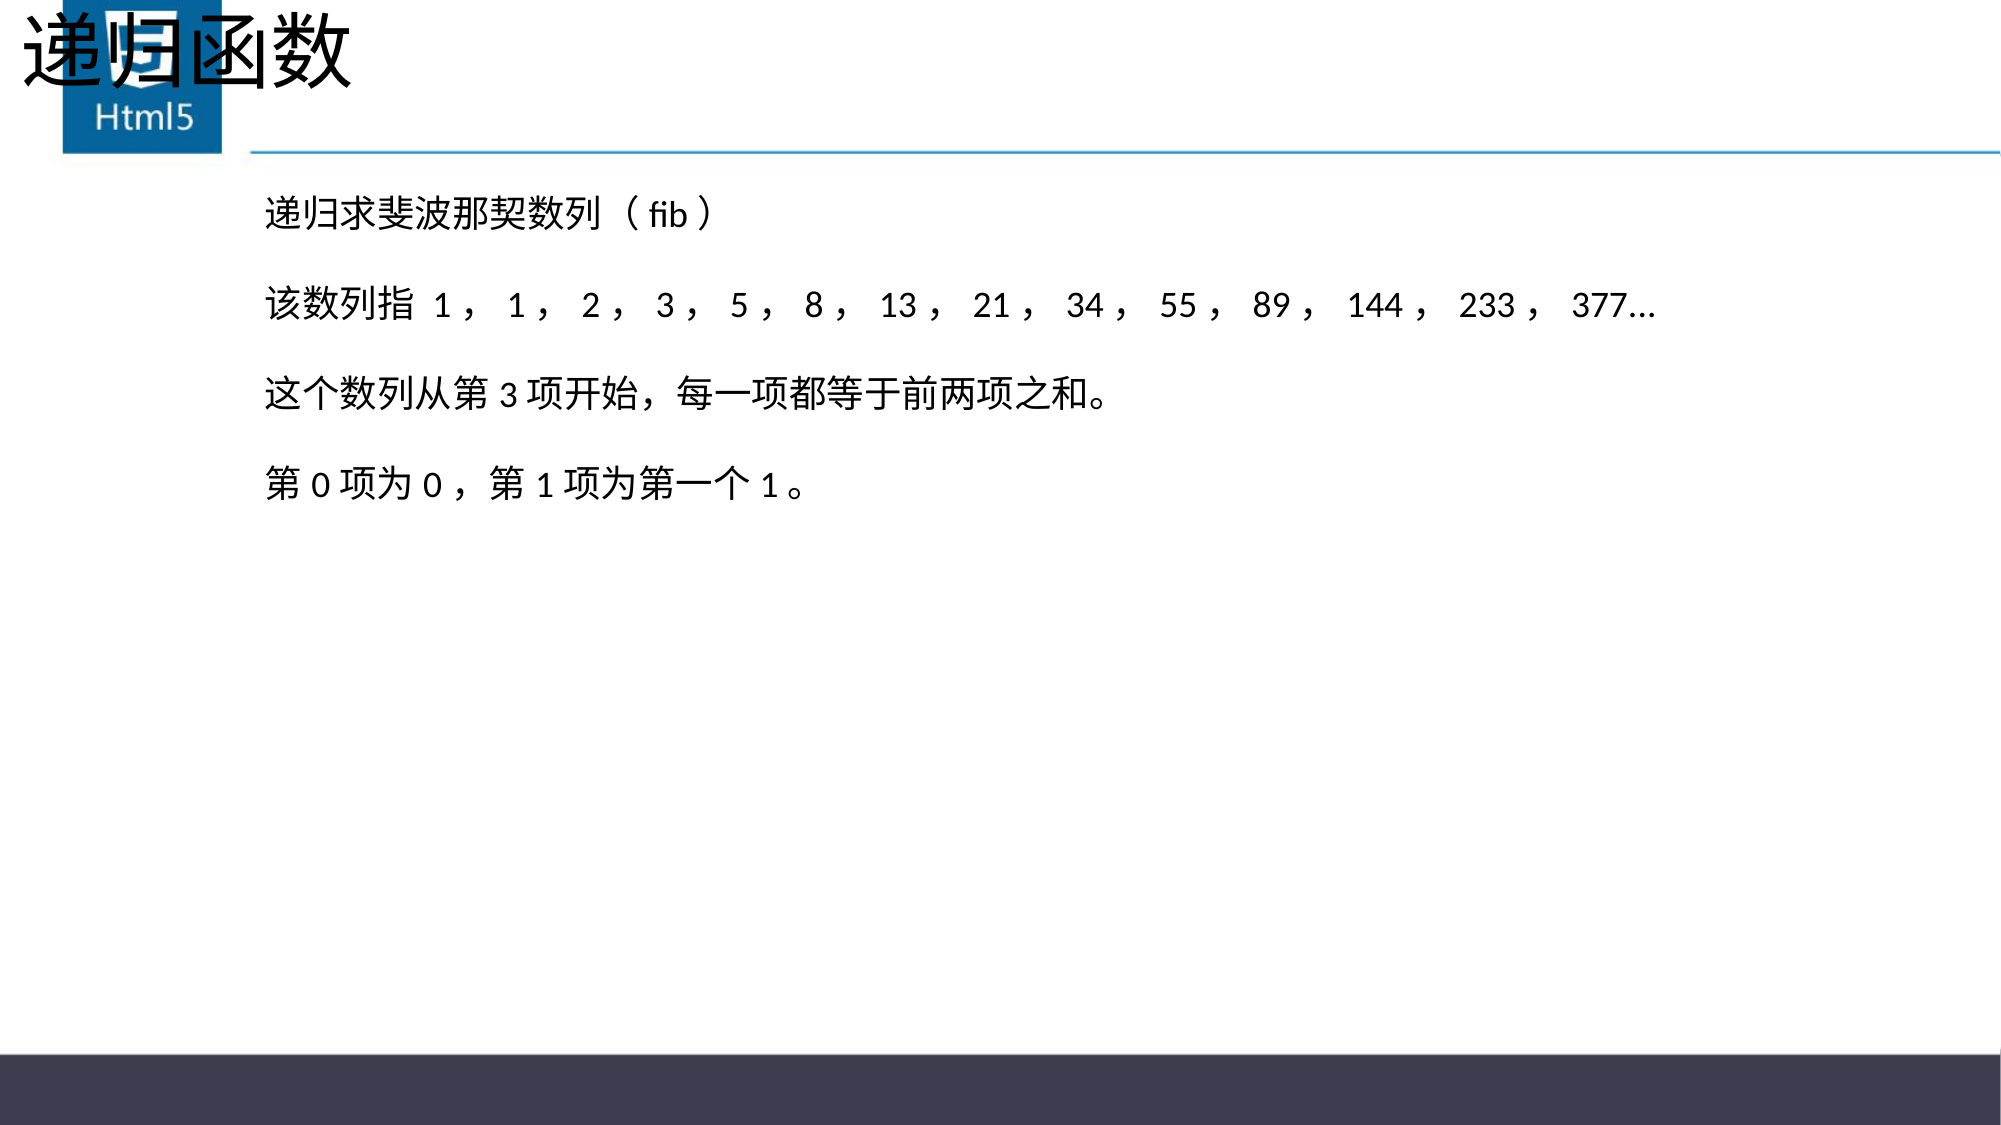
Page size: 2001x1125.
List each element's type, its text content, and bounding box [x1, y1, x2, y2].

picture [0, 0, 2001, 1125]
title 递归函数 [6, 3, 1997, 152]
list 递归求斐波那契数列（fib） 该数列指 1，1，2，3，5，8，13，21，34，55，89，144，233，377... 这个数列从第3项开始，每一项都等于前两项之和。 第0项为0，第1项为第一个1。 [249, 182, 1997, 1026]
